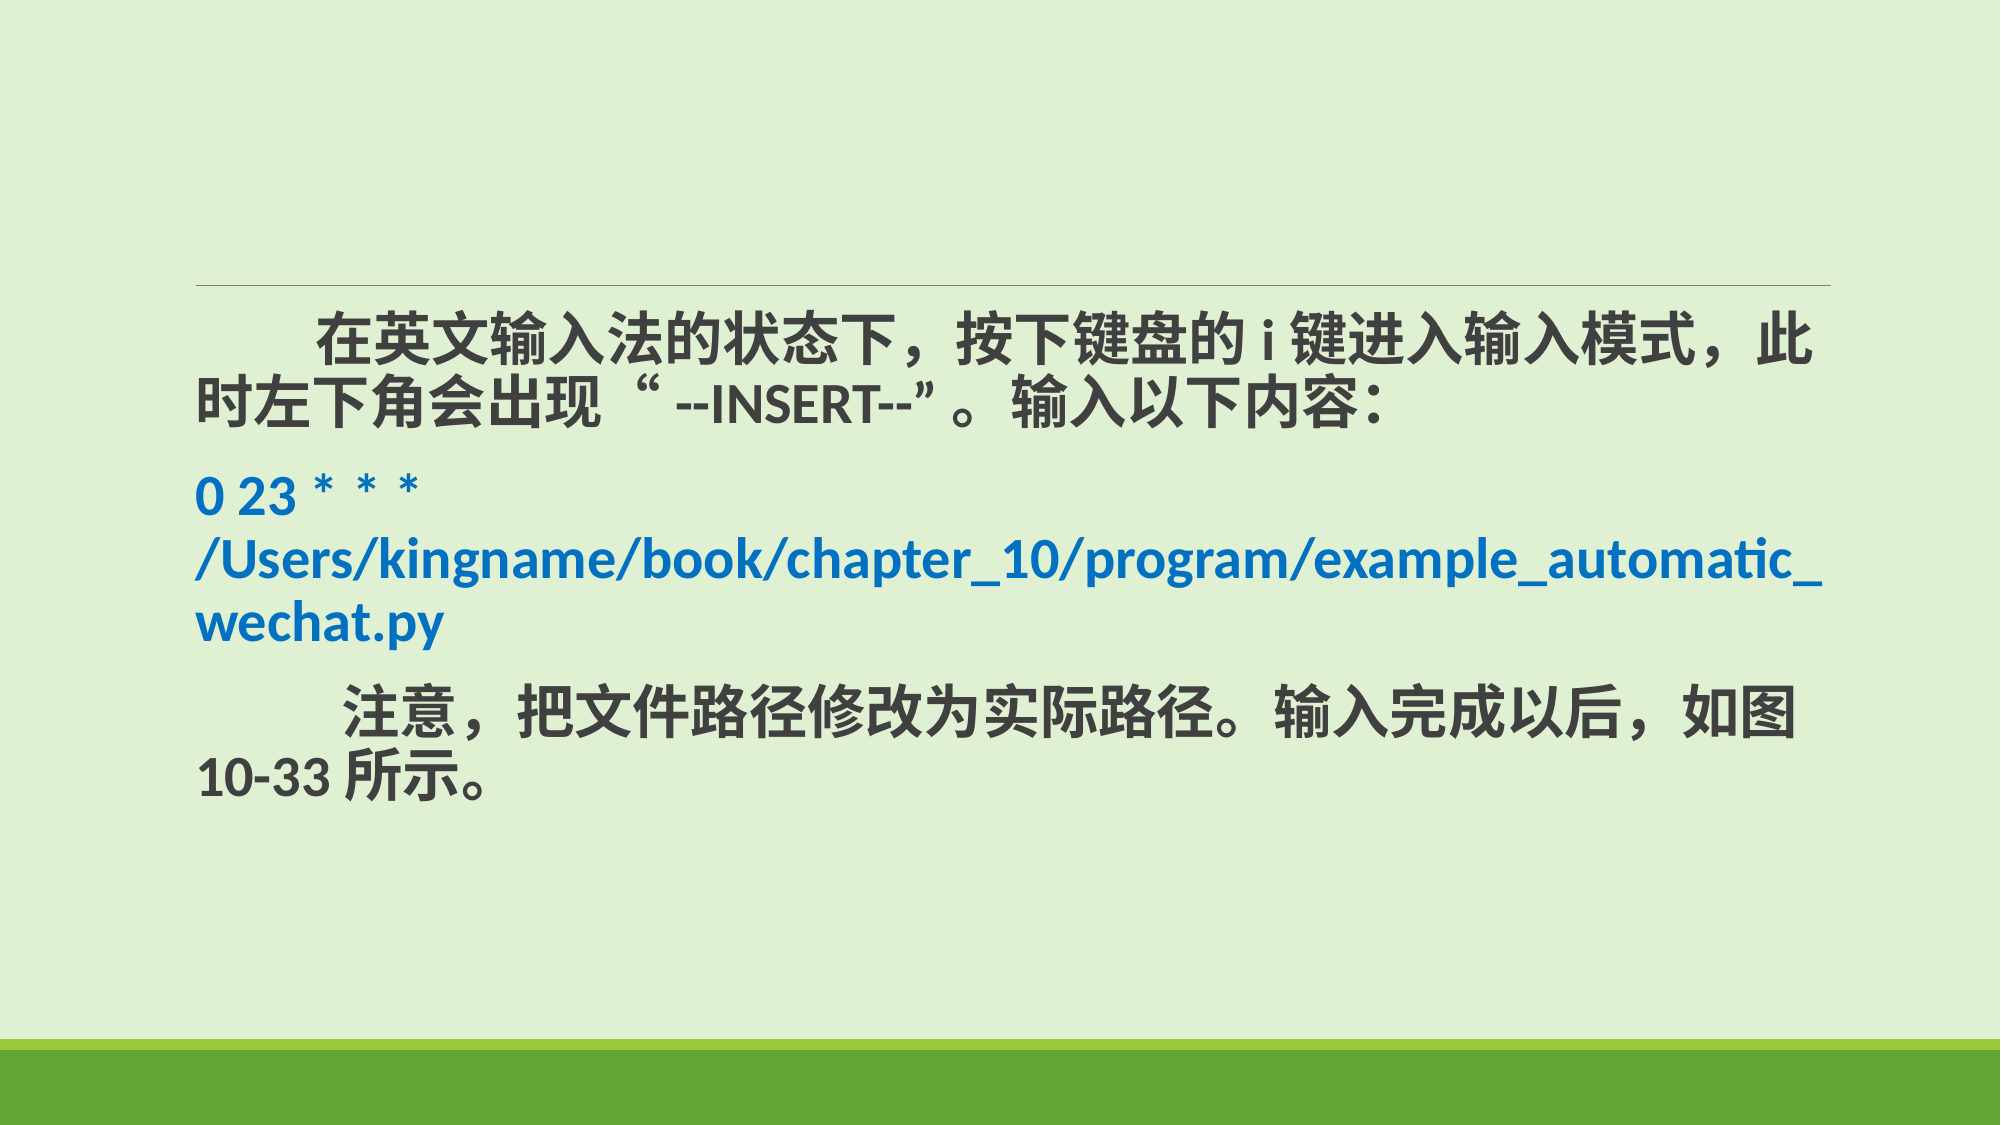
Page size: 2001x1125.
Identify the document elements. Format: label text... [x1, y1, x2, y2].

list 在英文输入法的状态下，按下键盘的i键进入输入模式，此时左下角会出现“--INSERT--”。输入以下内容： 0 23 * * * /Users/kingname/book/chapter_10/program/example_automatic_wechat.py 注意，把文件路径修改为实际路径。输入完成以后，如图10-33所示。 [180, 302, 1830, 963]
